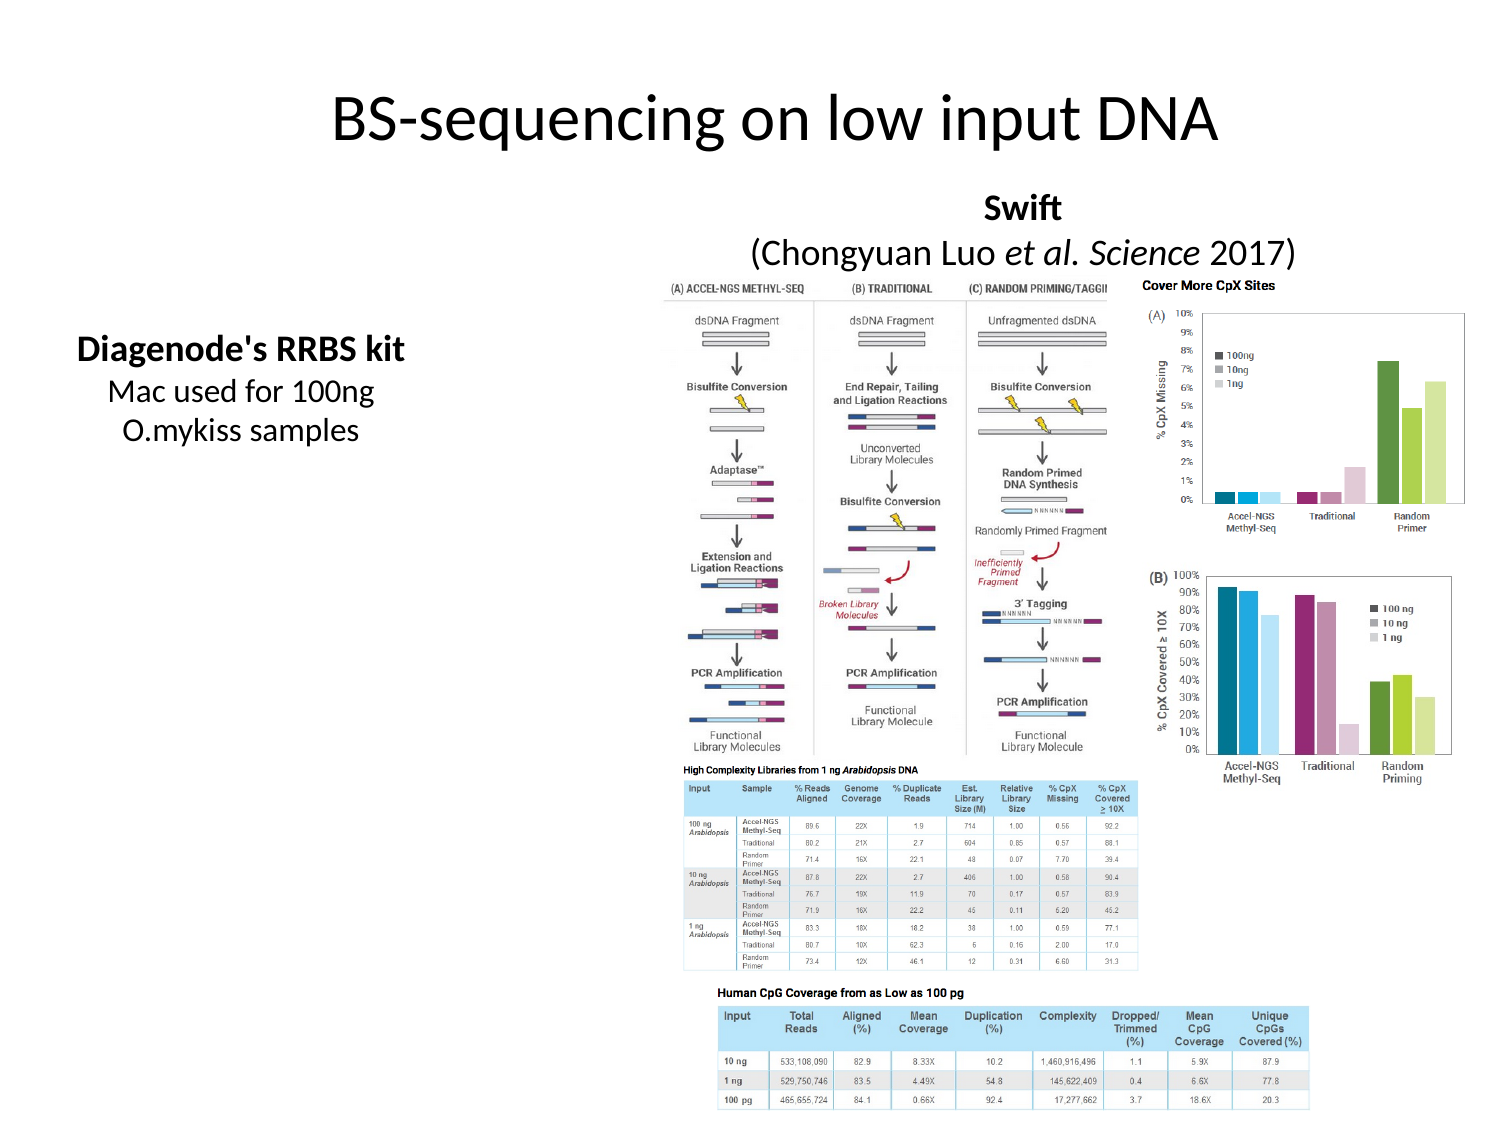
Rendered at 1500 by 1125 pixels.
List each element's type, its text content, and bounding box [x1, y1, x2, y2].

text_box Swift (Chongyuan Luo et al. Science 2017) [719, 175, 1327, 326]
picture [710, 980, 1317, 1115]
text_box BS-sequencing on low input DNA [316, 65, 1235, 161]
text_box Diagenode's RRBS kit Mac used for 100ng O.mykiss samples [40, 316, 443, 456]
picture [680, 274, 1472, 973]
picture [659, 275, 1107, 761]
